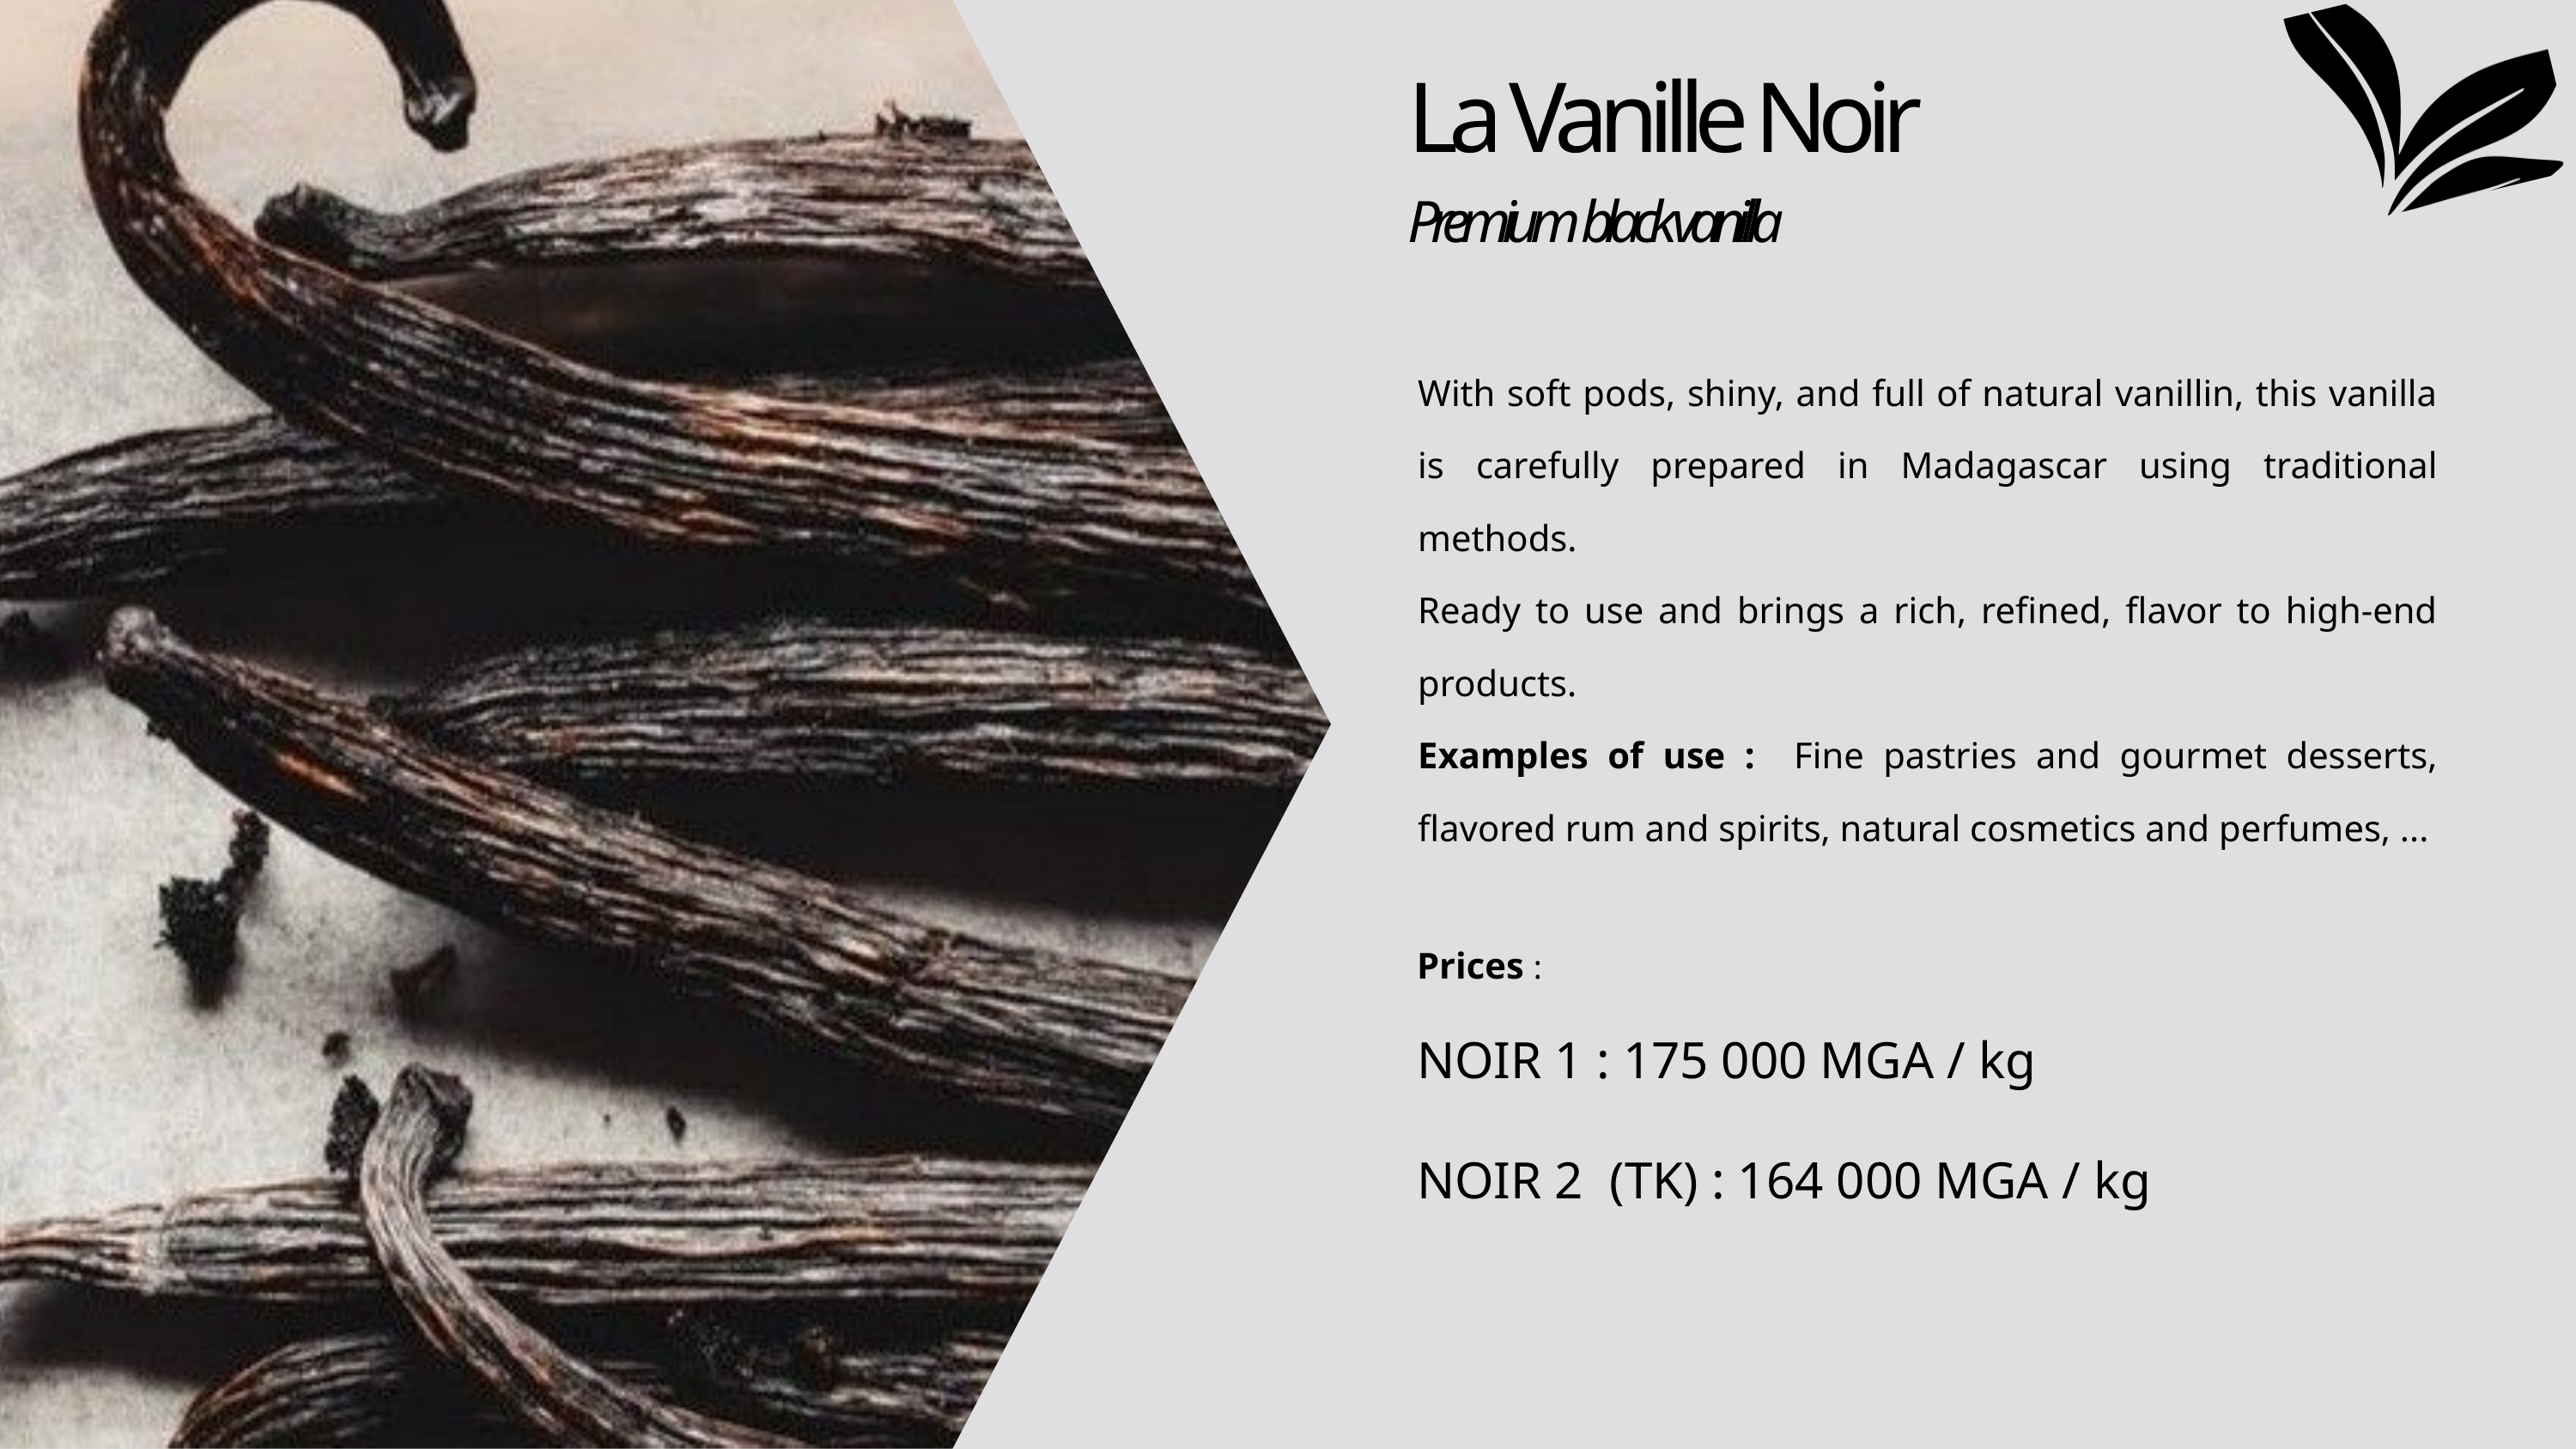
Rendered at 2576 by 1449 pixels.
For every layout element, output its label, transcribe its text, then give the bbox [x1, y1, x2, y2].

text_box Prices : NOIR 1 : 175 000 MGA / kg NOIR 2 (TK) : 164 000 MGA / kg [1417, 943, 2369, 1330]
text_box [0, 0, 1332, 1449]
text_box Premium black vanilla [1395, 179, 1953, 261]
text_box With soft pods, shiny, and full of natural vanillin, this vanilla is carefully prepared in Madagascar using traditional methods. Ready to use and brings a rich, refined, flavor to high-end products. [1373, 340, 2439, 703]
text_box [2281, 0, 2576, 229]
text_box Examples of use : Fine pastries and gourmet desserts, flavored rum and spirits, natural cosmetics and perfumes, ... [1373, 703, 2439, 849]
text_box La Vanille Noir [1394, 49, 2108, 178]
